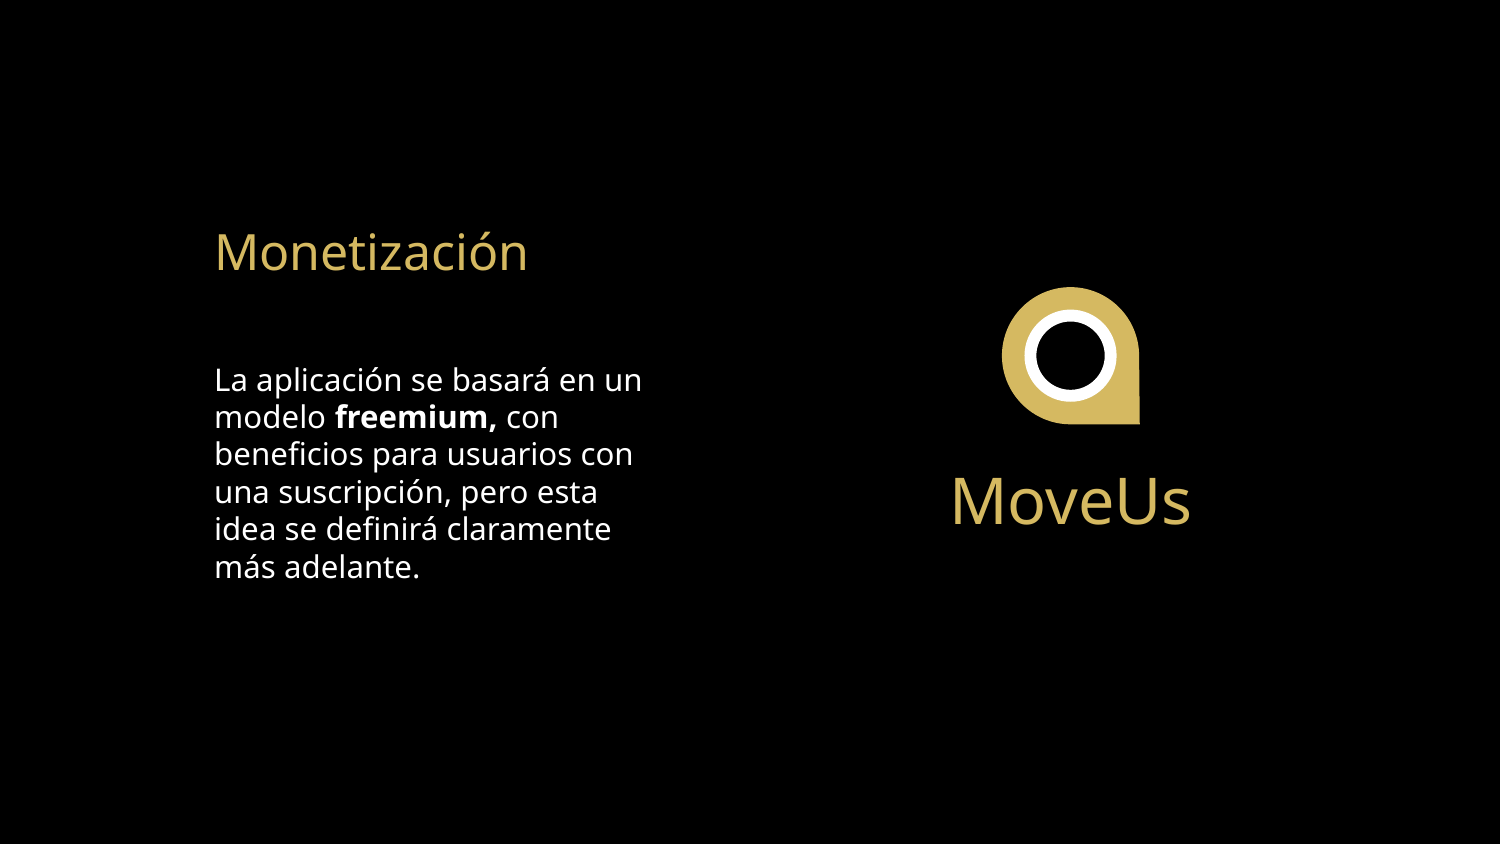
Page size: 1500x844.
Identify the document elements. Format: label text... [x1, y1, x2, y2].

list La aplicación se basará en un modelo freemium, con beneficios para usuarios con una suscripción, pero esta idea se definirá claramente más adelante. [199, 344, 660, 632]
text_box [1001, 286, 1140, 425]
title Monetización [199, 212, 660, 296]
title MoveUs [863, 444, 1279, 557]
